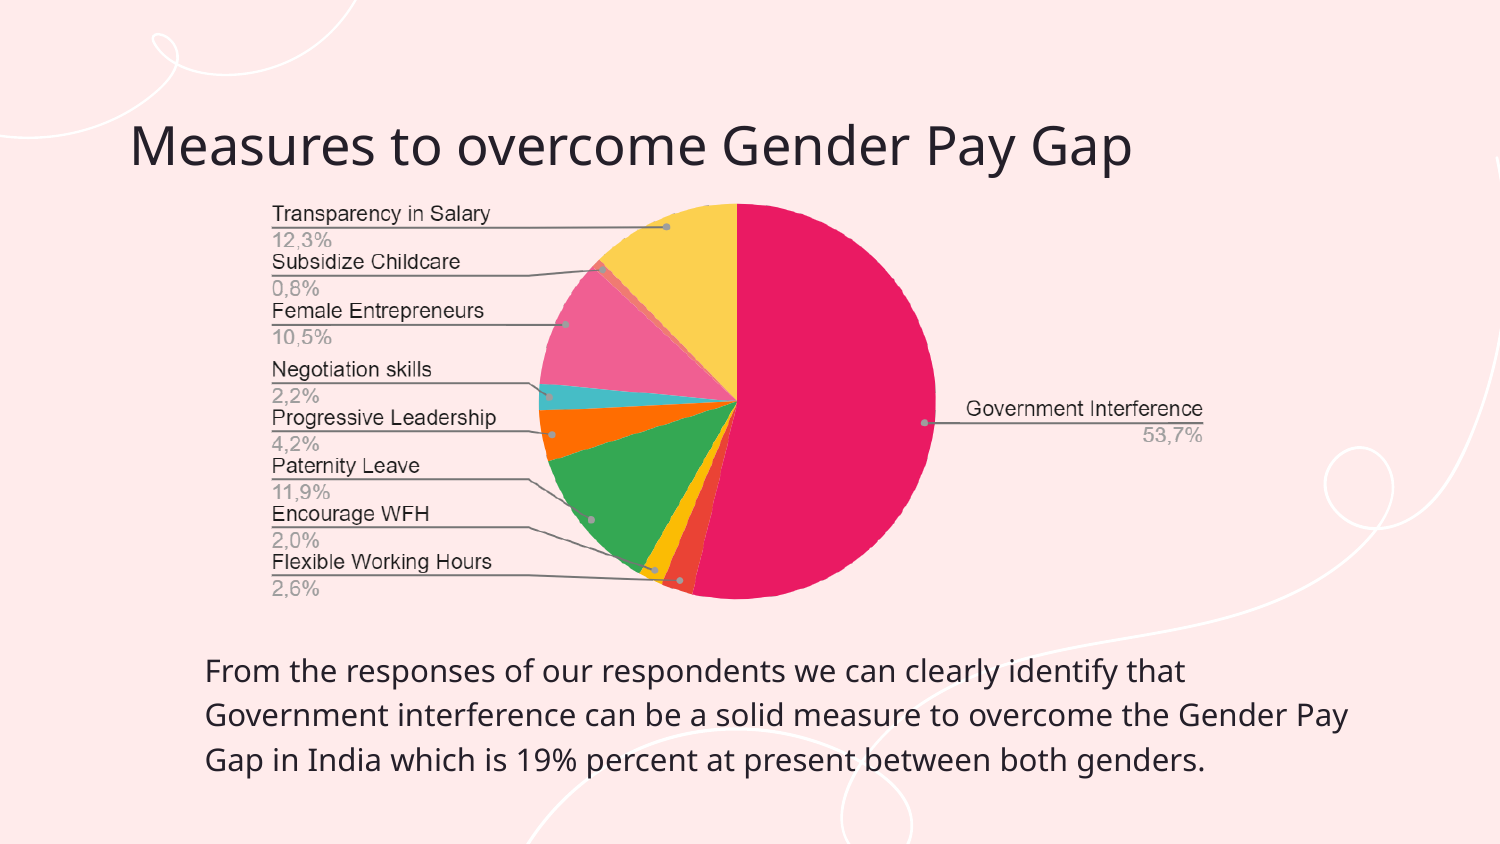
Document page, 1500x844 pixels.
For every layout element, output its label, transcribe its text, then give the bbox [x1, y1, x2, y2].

picture [248, 181, 1225, 621]
title Measures to overcome Gender Pay Gap [114, 96, 1386, 187]
list From the responses of our respondents we can clearly identify that Government interference can be a solid measure to overcome the Gender Pay Gap in India which is 19% percent at present between both genders. [114, 628, 1386, 800]
